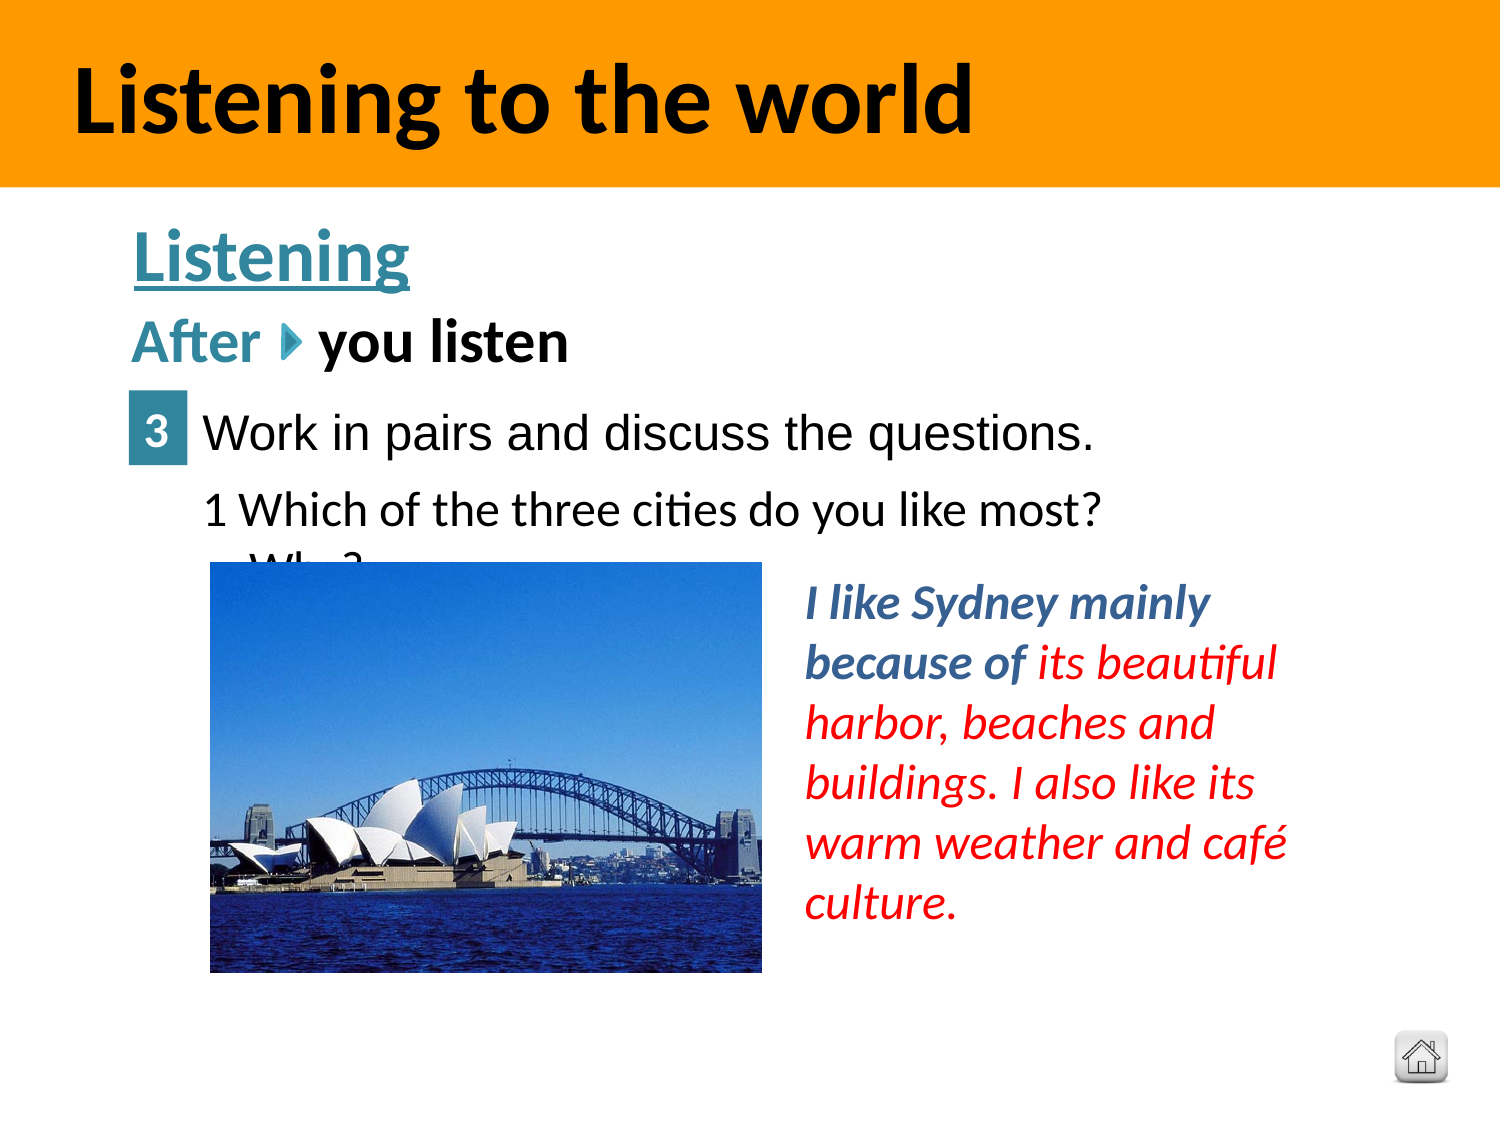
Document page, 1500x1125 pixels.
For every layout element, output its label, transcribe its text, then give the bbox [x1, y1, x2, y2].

picture [210, 562, 762, 973]
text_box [128, 390, 1290, 469]
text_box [116, 292, 762, 385]
text_box 1 Which of the three cities do you like most? Why? [187, 478, 1243, 604]
text_box I like Sydney mainly because of its beautiful harbor, beaches and buildings. I also like its warm weather and café culture. [764, 562, 1313, 938]
picture [1382, 1019, 1460, 1097]
text_box Listening [119, 199, 426, 291]
text_box Listening to the world [0, 0, 1500, 190]
